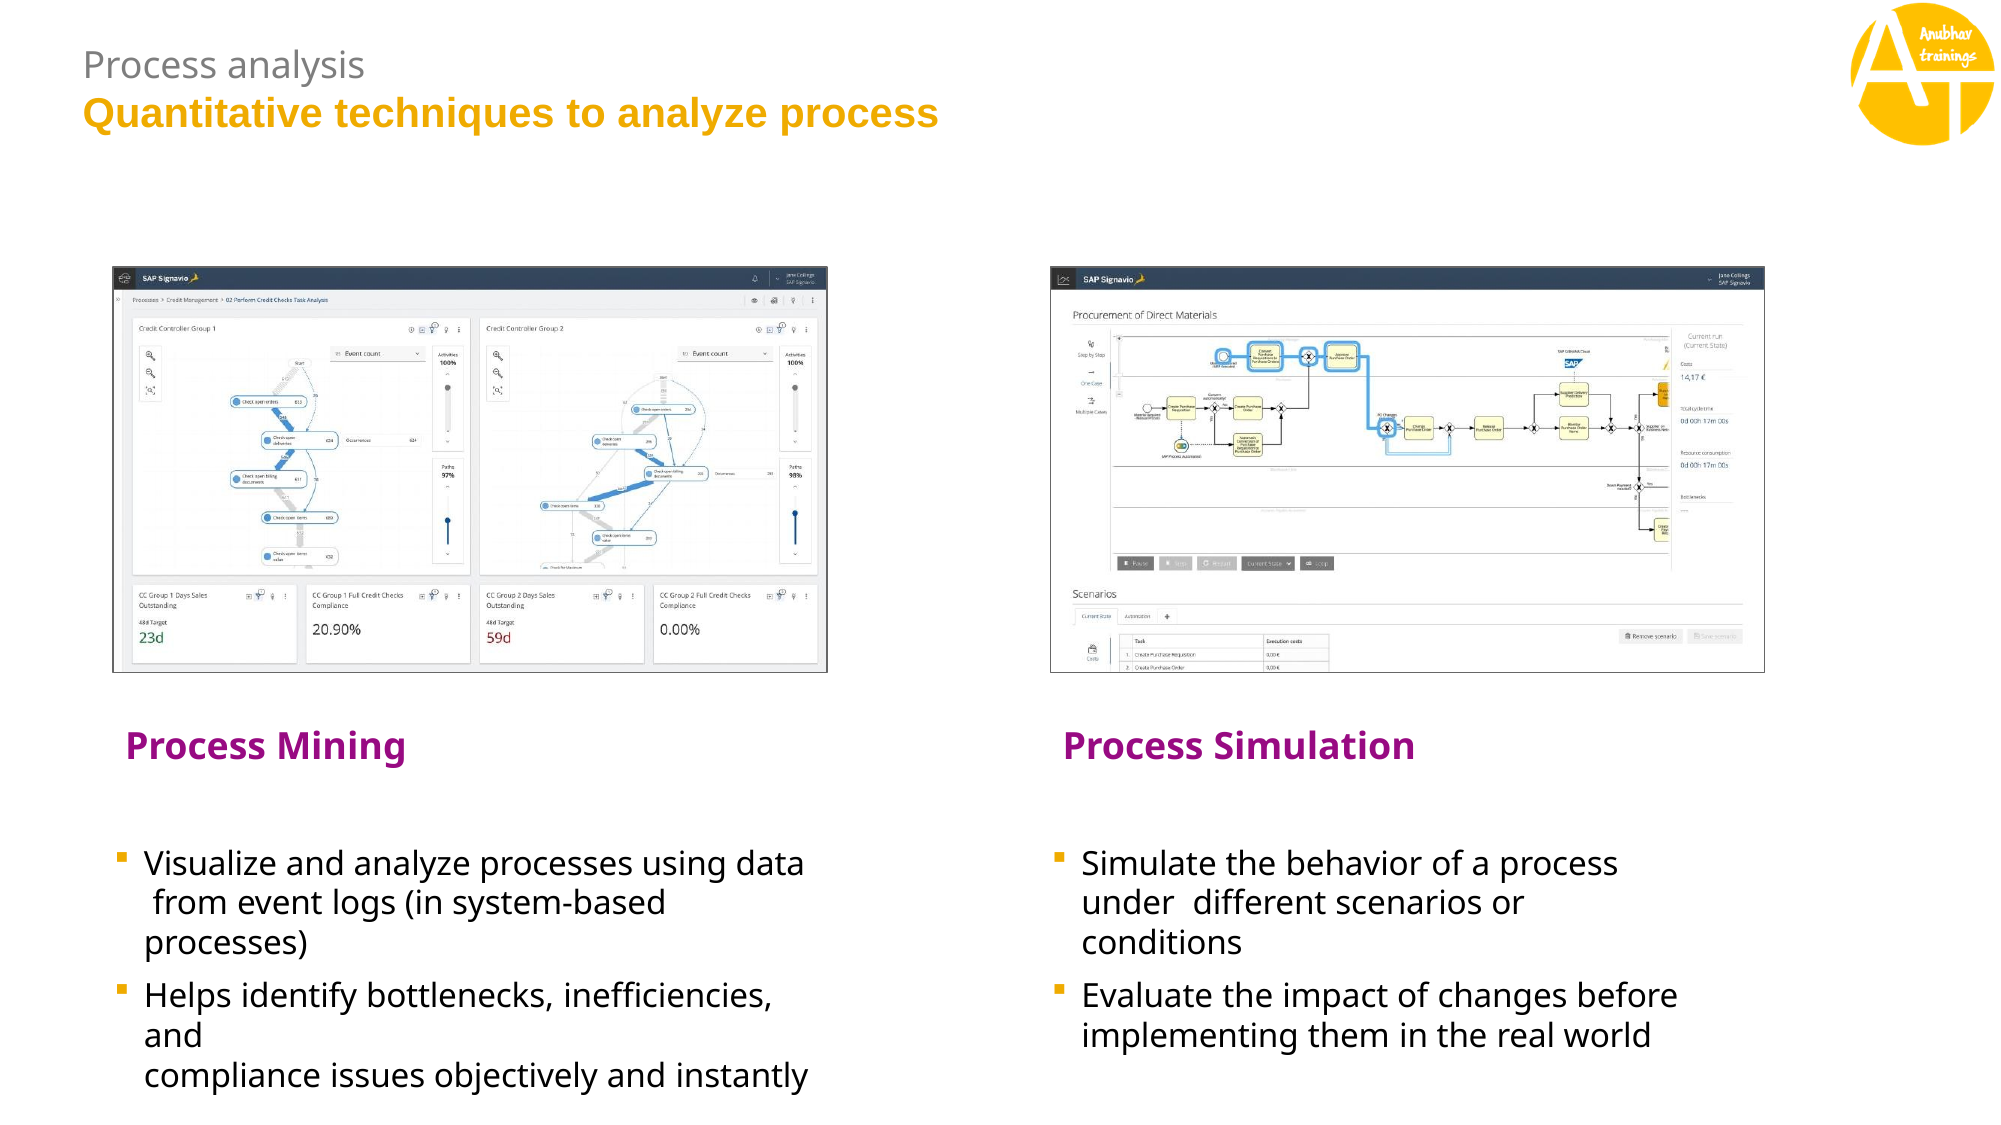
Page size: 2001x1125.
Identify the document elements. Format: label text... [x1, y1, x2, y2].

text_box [112, 266, 828, 674]
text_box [1049, 266, 1766, 674]
picture [1836, 0, 2000, 157]
text_box Process Simulation Simulate the behavior of a process under different scenarios or conditions Evaluate the impact of changes before implementing them in the real world [1050, 706, 1692, 1054]
text_box Process Mining Visualize and analyze processes using data from event logs (in system-based processes) Helps identify bottlenecks, inefficiencies, and compliance issues objectively and instantly [112, 706, 810, 1094]
title Process analysis Quantitative techniques to analyze process [80, 39, 941, 230]
